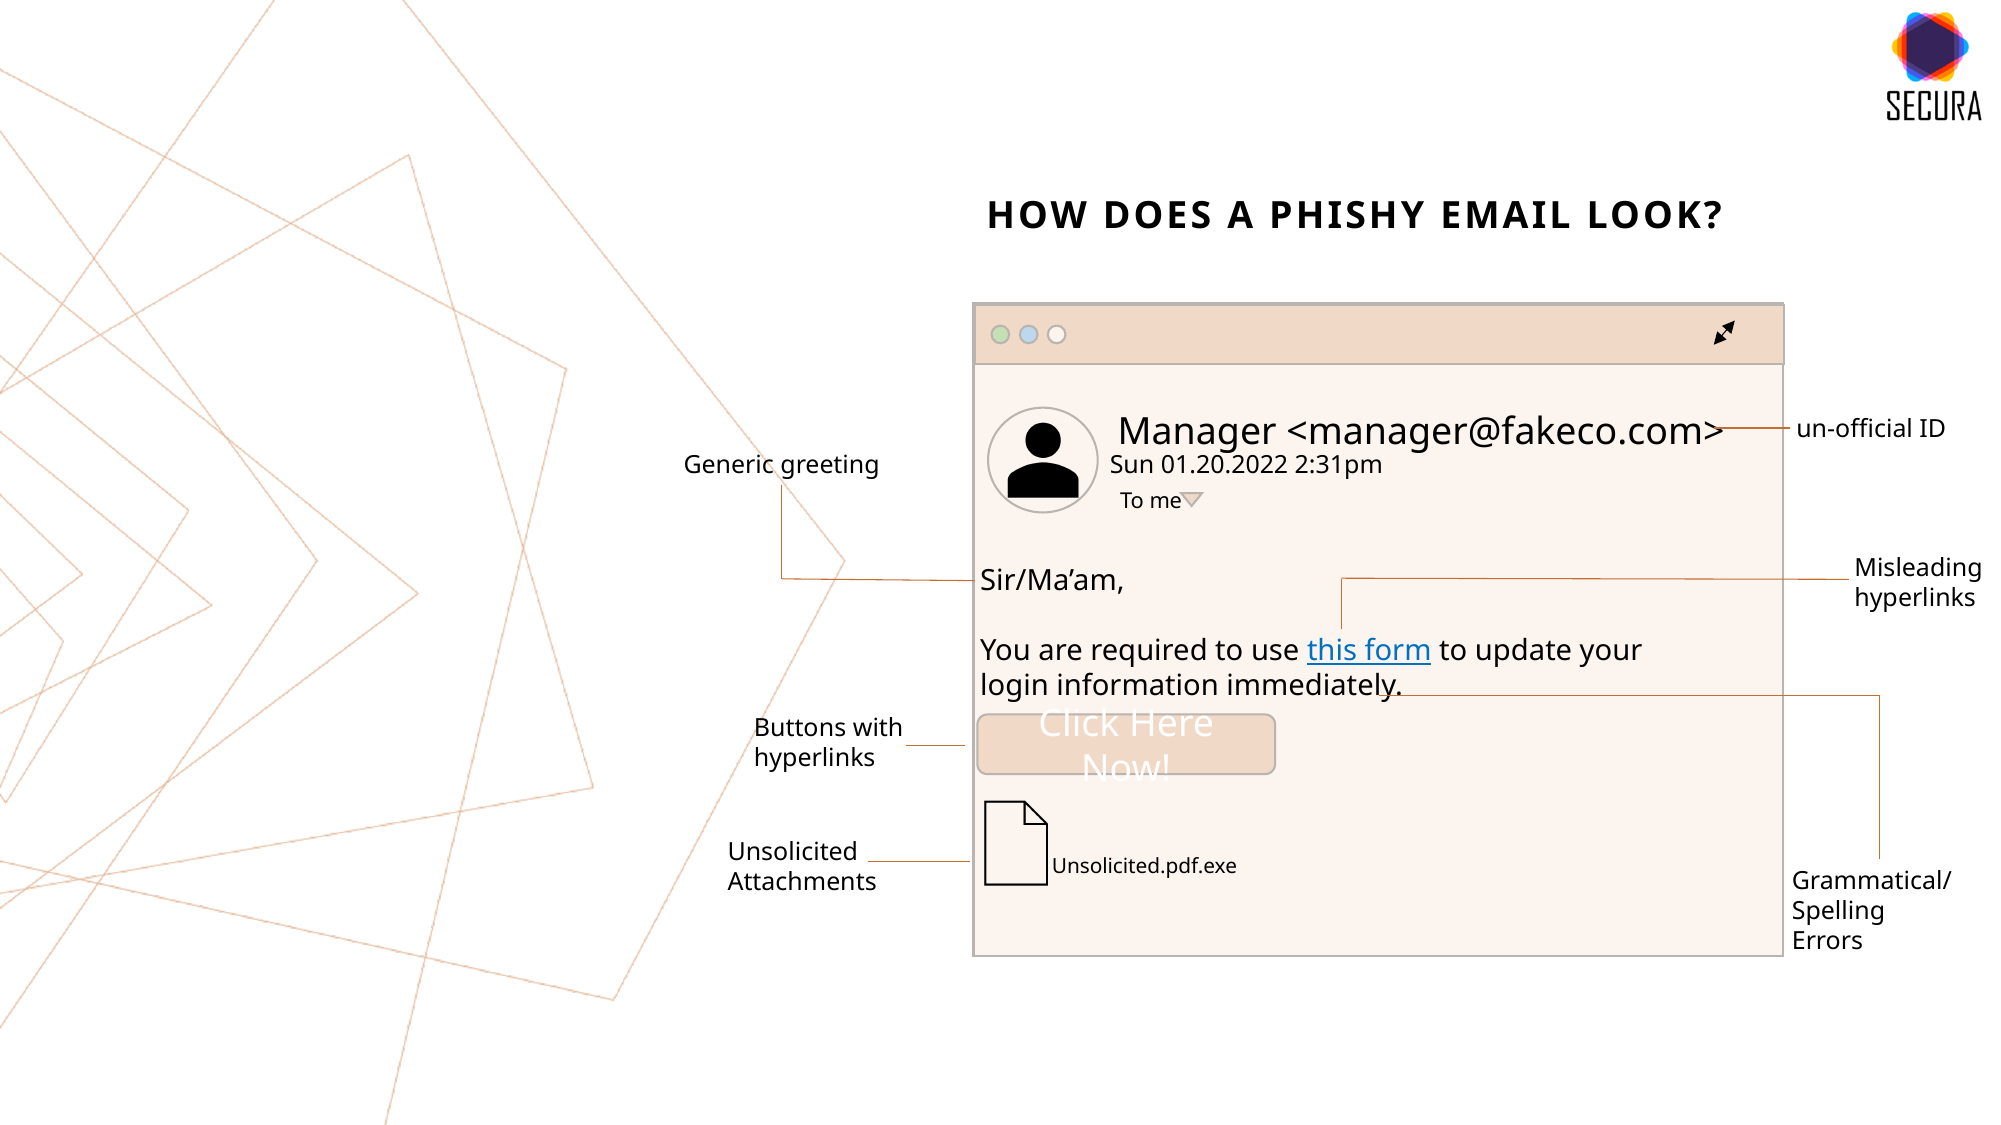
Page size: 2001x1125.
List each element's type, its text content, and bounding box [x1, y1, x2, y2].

text_box [1178, 492, 1205, 508]
text_box Generic greeting [668, 440, 895, 486]
text_box [1046, 328, 1067, 345]
text_box Buttons with hyperlinks [739, 703, 1021, 779]
text_box Misleading hyperlinks [1839, 543, 2000, 619]
picture [1882, 6, 1985, 124]
text_box [1018, 328, 1039, 345]
title How does a PhiSHY email Look? [971, 189, 1863, 328]
text_box [974, 328, 1785, 365]
picture [0, 0, 893, 1125]
text_box Sir/Ma’am, You are required to use this form to update your login information immediately. [965, 553, 1661, 709]
picture [782, 486, 893, 578]
text_box [990, 328, 1011, 345]
text_box Unsolicited Attachments [712, 828, 1022, 903]
text_box Manager <manager@fakeco.com> [1102, 399, 1762, 460]
text_box [1661, 580, 1784, 695]
text_box [972, 328, 1784, 578]
text_box Click Here Now! [1021, 713, 1277, 776]
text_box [1713, 320, 1735, 345]
picture [990, 407, 1096, 513]
text_box Unsolicited.pdf.exe [1067, 844, 1252, 885]
text_box un-official ID [1775, 405, 1962, 450]
text_box Sun 01.20.2022 2:31pm [1096, 440, 1399, 486]
text_box Grammatical/ Spelling Errors [1777, 857, 1967, 962]
text_box To me [1105, 479, 1198, 521]
text_box [972, 696, 1784, 957]
picture [965, 792, 1067, 894]
